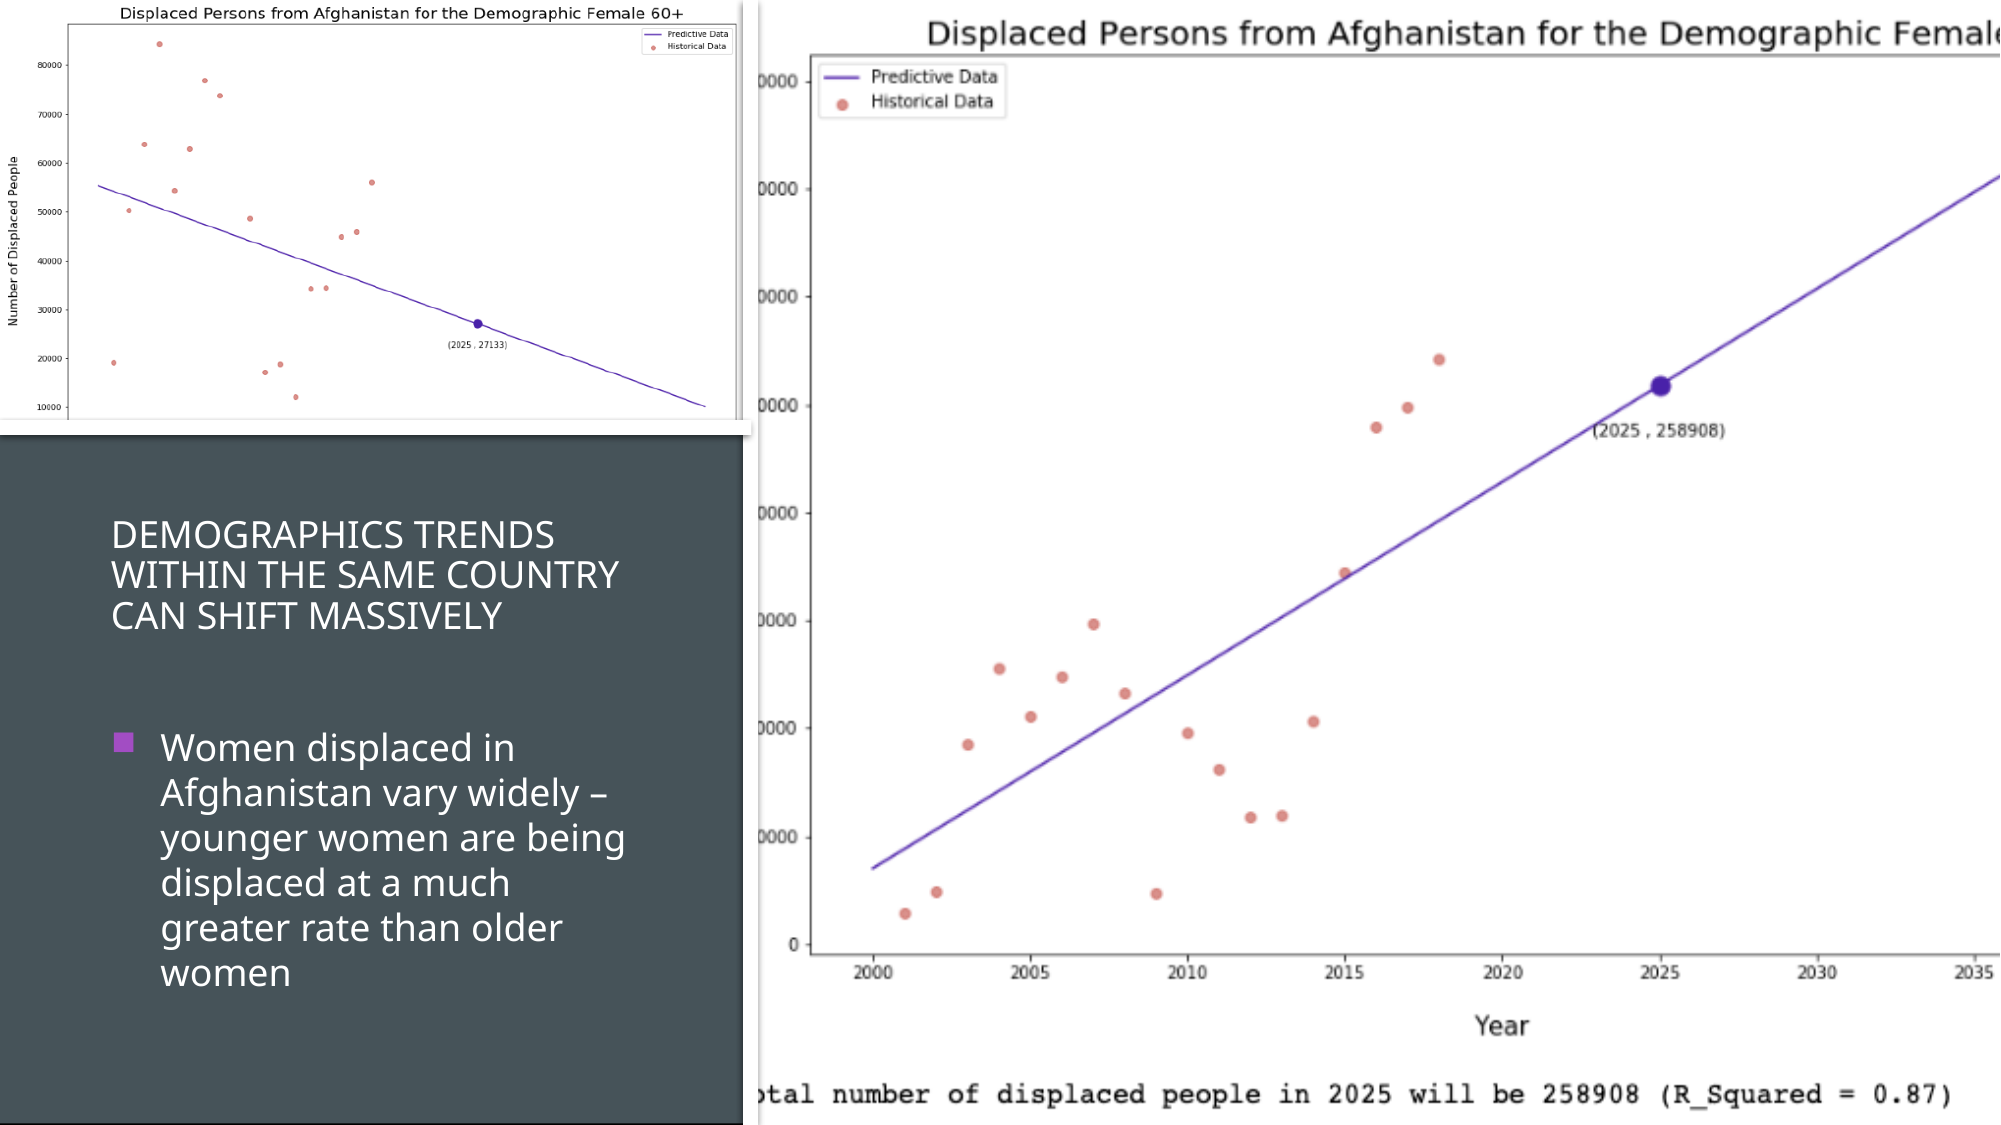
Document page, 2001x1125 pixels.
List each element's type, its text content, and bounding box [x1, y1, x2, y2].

list Women displaced in Afghanistan vary widely – younger women are being displaced at a much greater rate than older women [95, 672, 656, 1046]
title Demographics trends within the same country can shift massively [95, 503, 656, 651]
text_box [0, 444, 736, 1124]
picture [0, 0, 2000, 1125]
